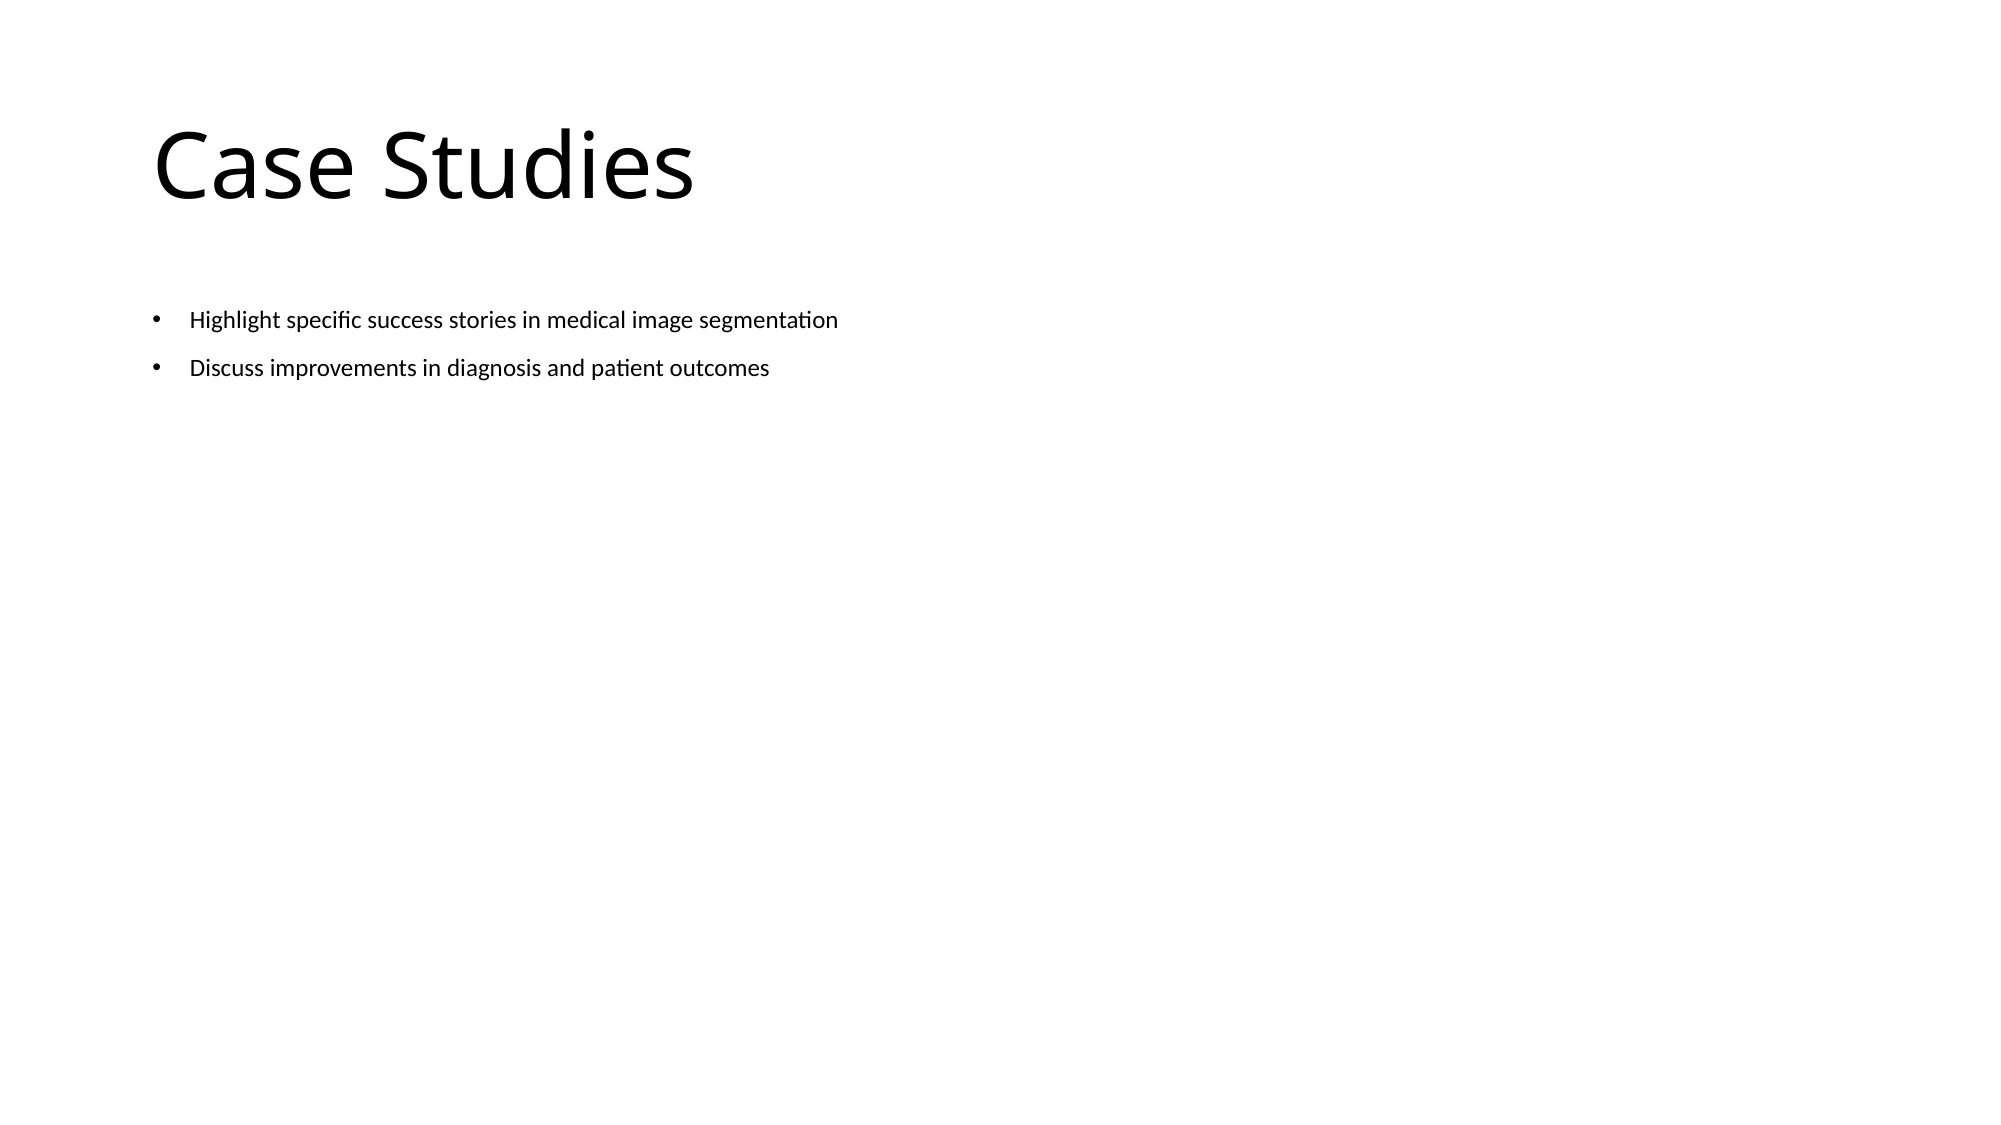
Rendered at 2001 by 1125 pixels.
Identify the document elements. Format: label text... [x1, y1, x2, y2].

list Highlight specific success stories in medical image segmentation Discuss improvements in diagnosis and patient outcomes [137, 299, 1863, 1014]
title Case Studies [137, 59, 1863, 278]
